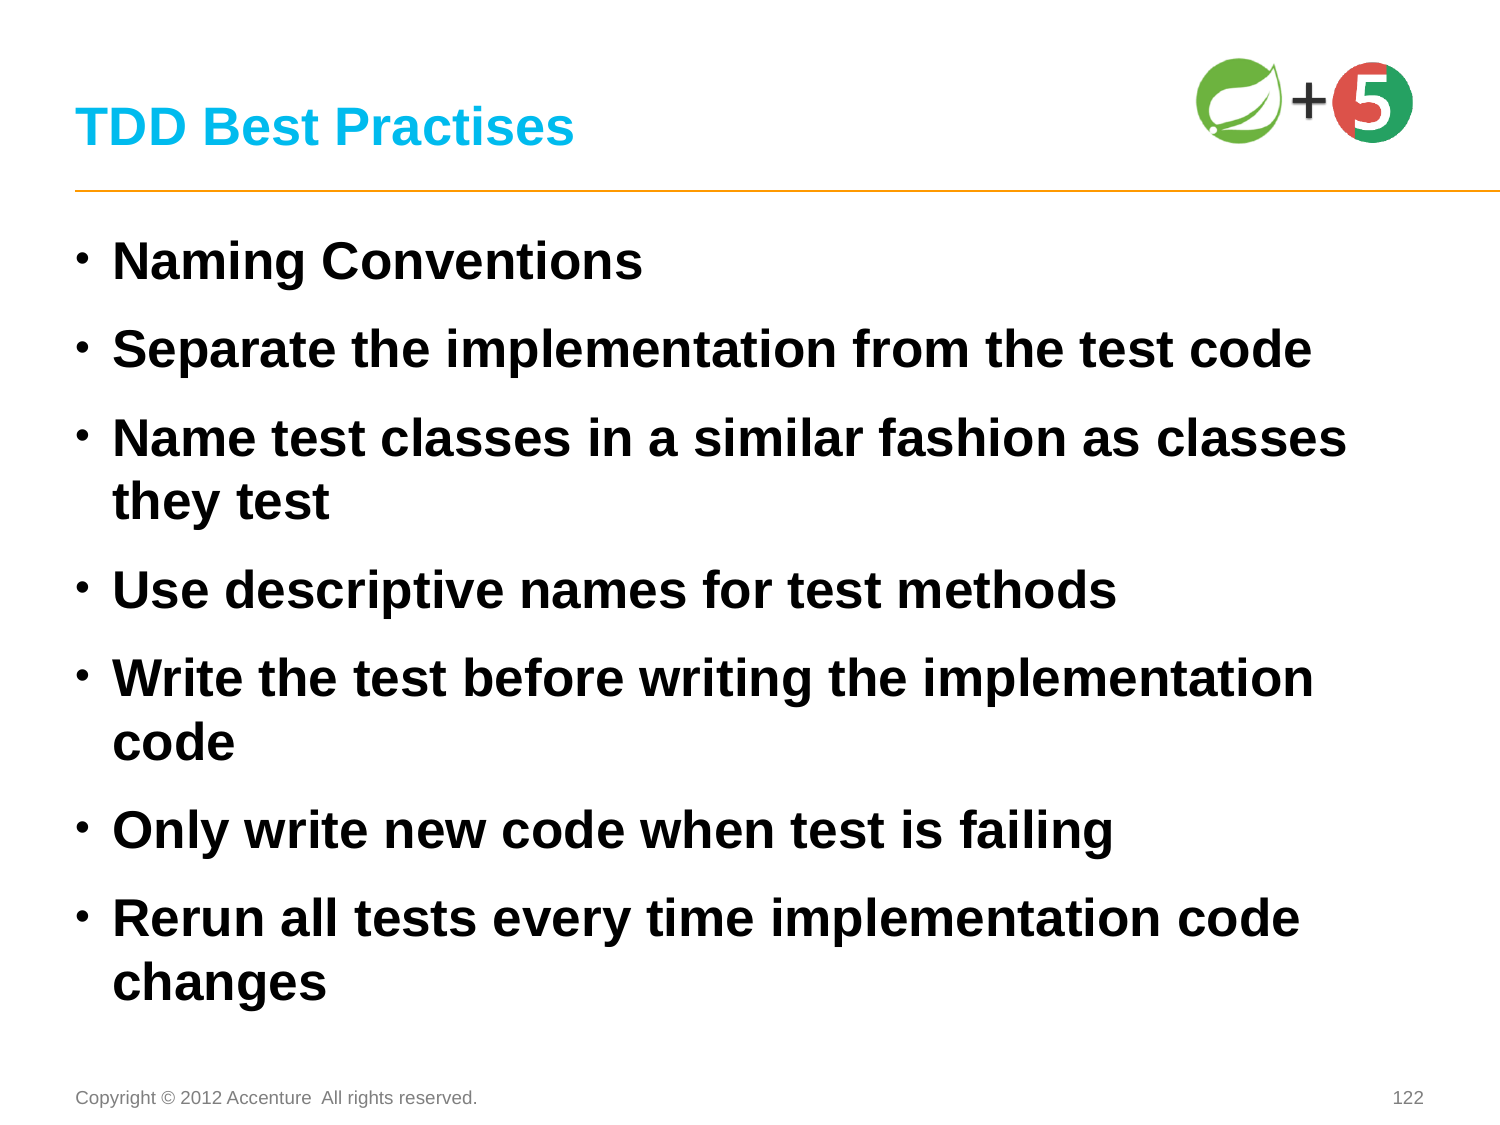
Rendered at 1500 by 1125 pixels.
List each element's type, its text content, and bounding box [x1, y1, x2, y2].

title TDD Best Practises [75, 27, 1422, 157]
list Naming Conventions Separate the implementation from the test code Name test classes in a similar fashion as classes they test Use descriptive names for test methods Write the test before writing the implementation code Only write new code when test is failing Rerun all tests every time implementation code changes [75, 226, 1425, 1018]
